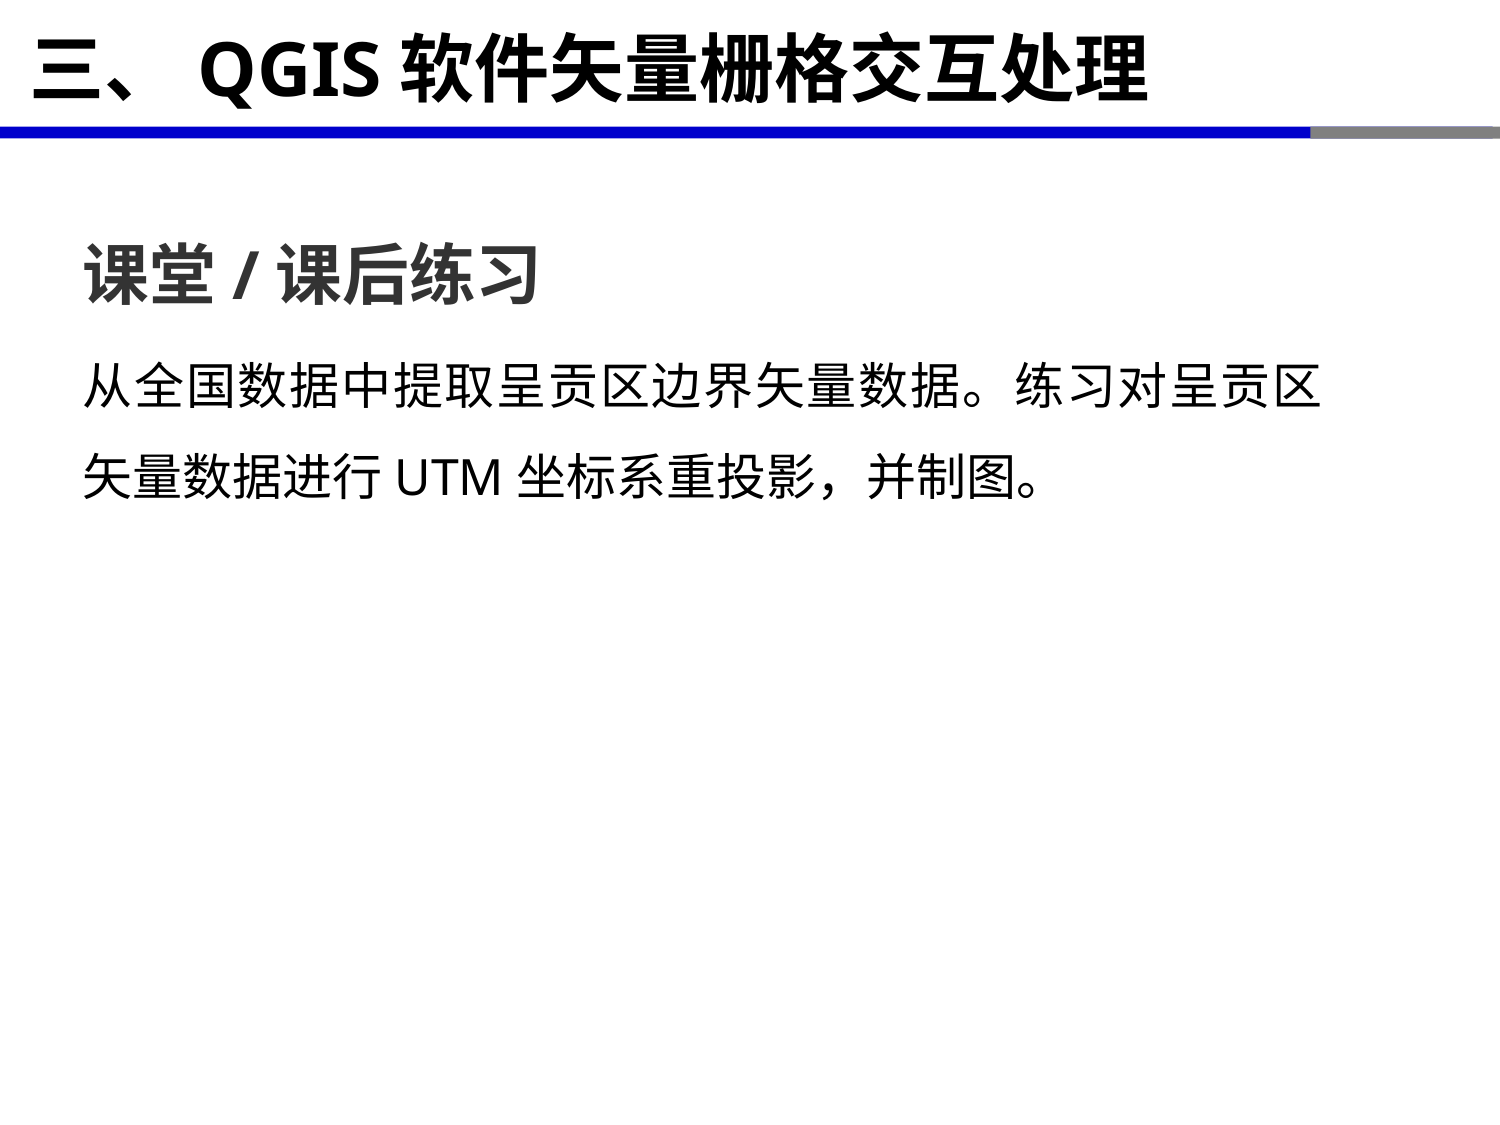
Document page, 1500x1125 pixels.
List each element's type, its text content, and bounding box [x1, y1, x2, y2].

text_box 课堂/课后练习 [68, 185, 1432, 320]
text_box 从全国数据中提取呈贡区边界矢量数据。练习对呈贡区矢量数据进行UTM坐标系重投影，并制图。 [68, 317, 1338, 513]
title 三、QGIS软件矢量栅格交互处理 [0, 1, 1479, 132]
